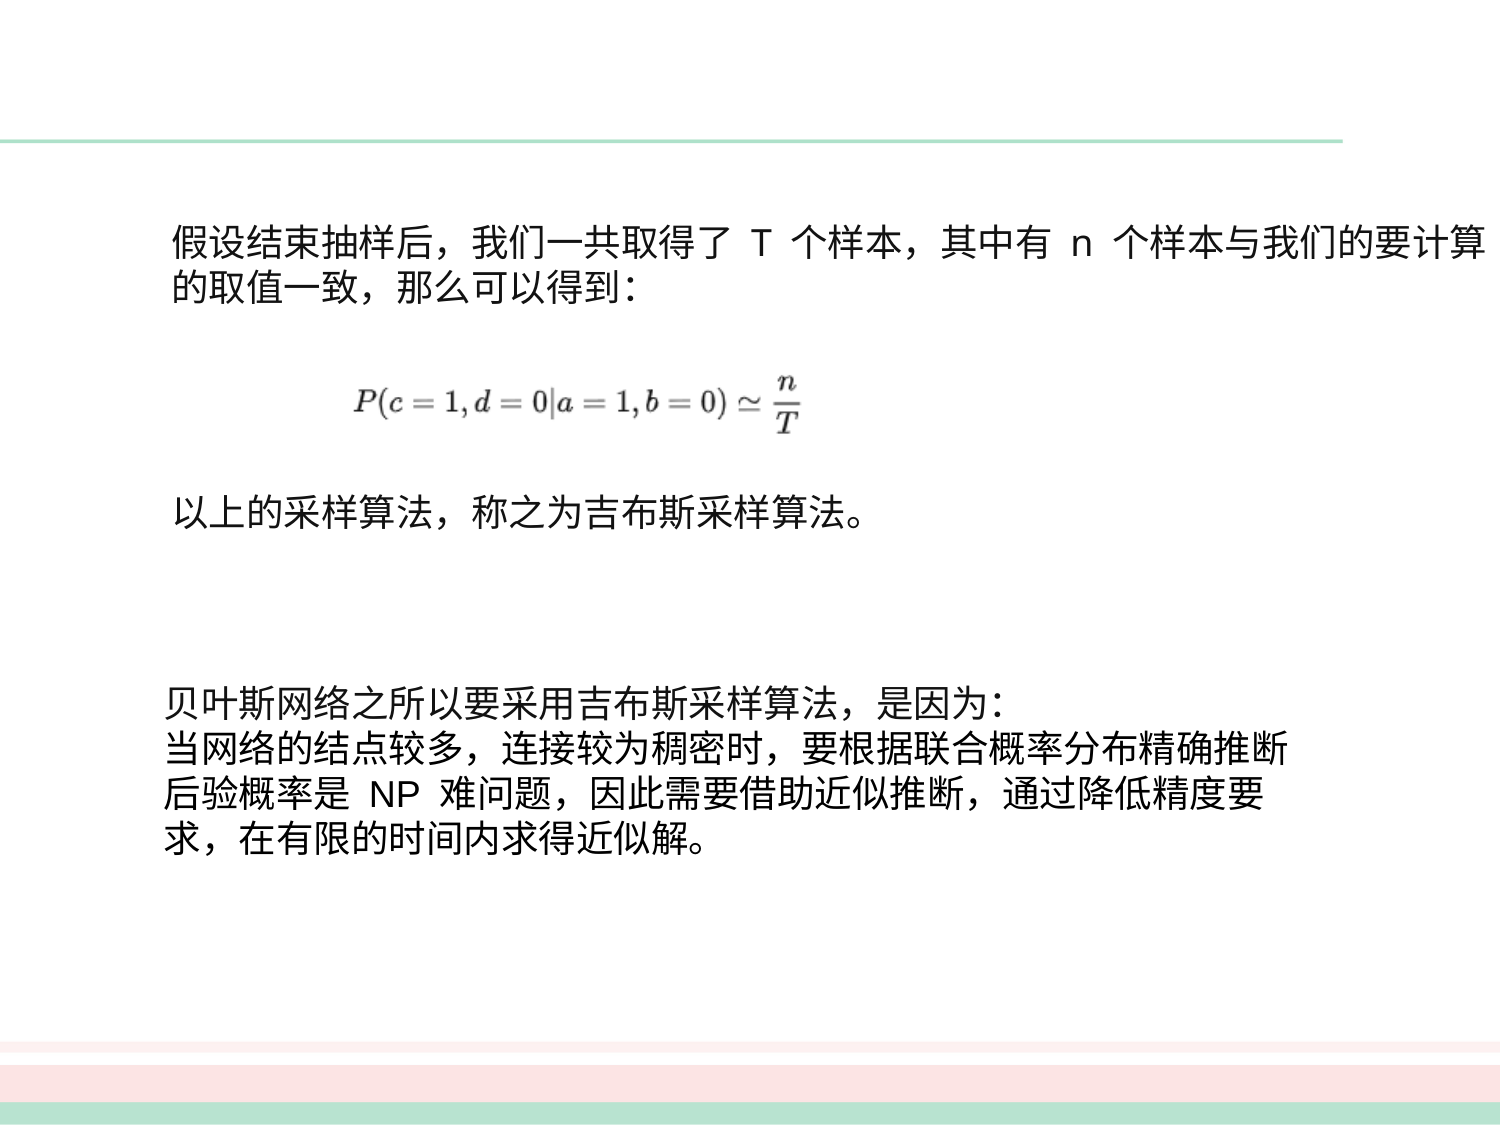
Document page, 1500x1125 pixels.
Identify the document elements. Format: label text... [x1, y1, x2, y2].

picture [0, 0, 1500, 1125]
text_box 假设结束抽样后，我们一共取得了 T 个样本，其中有 n 个样本与我们的要计算的取值一致，那么可以得到： 以上的采样算法，称之为吉布斯采样算法。 [156, 211, 1500, 541]
picture [301, 336, 861, 456]
text_box 贝叶斯网络之所以要采用吉布斯采样算法，是因为： 当网络的结点较多，连接较为稠密时，要根据联合概率分布精确推断后验概率是 NP 难问题，因此需要借助近似推断，通过降低精度要求，在有限的时间内求得近似解。 [148, 672, 1337, 868]
